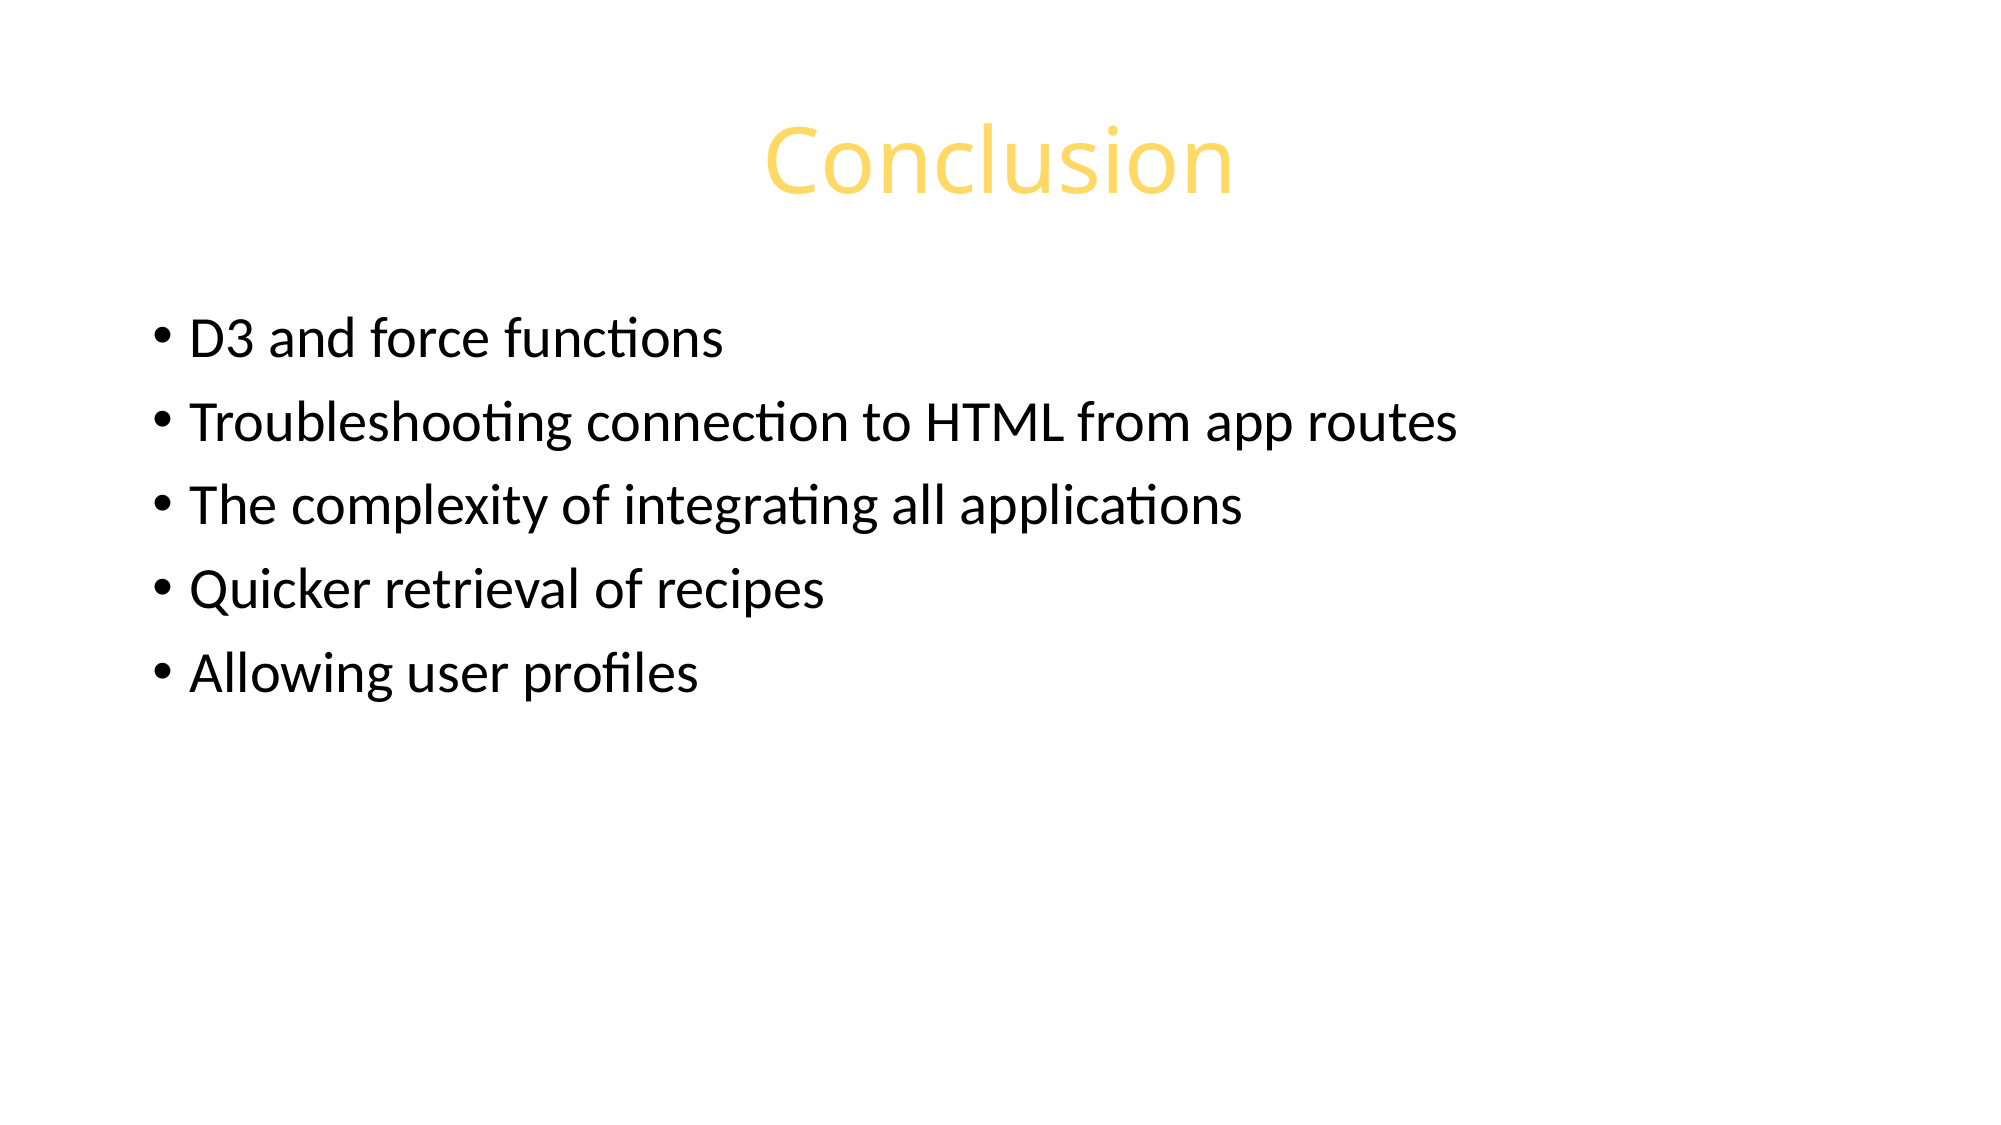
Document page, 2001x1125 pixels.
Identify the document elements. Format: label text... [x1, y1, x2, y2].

list D3 and force functions Troubleshooting connection to HTML from app routes The complexity of integrating all applications Quicker retrieval of recipes Allowing user profiles [137, 299, 1863, 1014]
title Conclusion [714, 55, 1286, 273]
